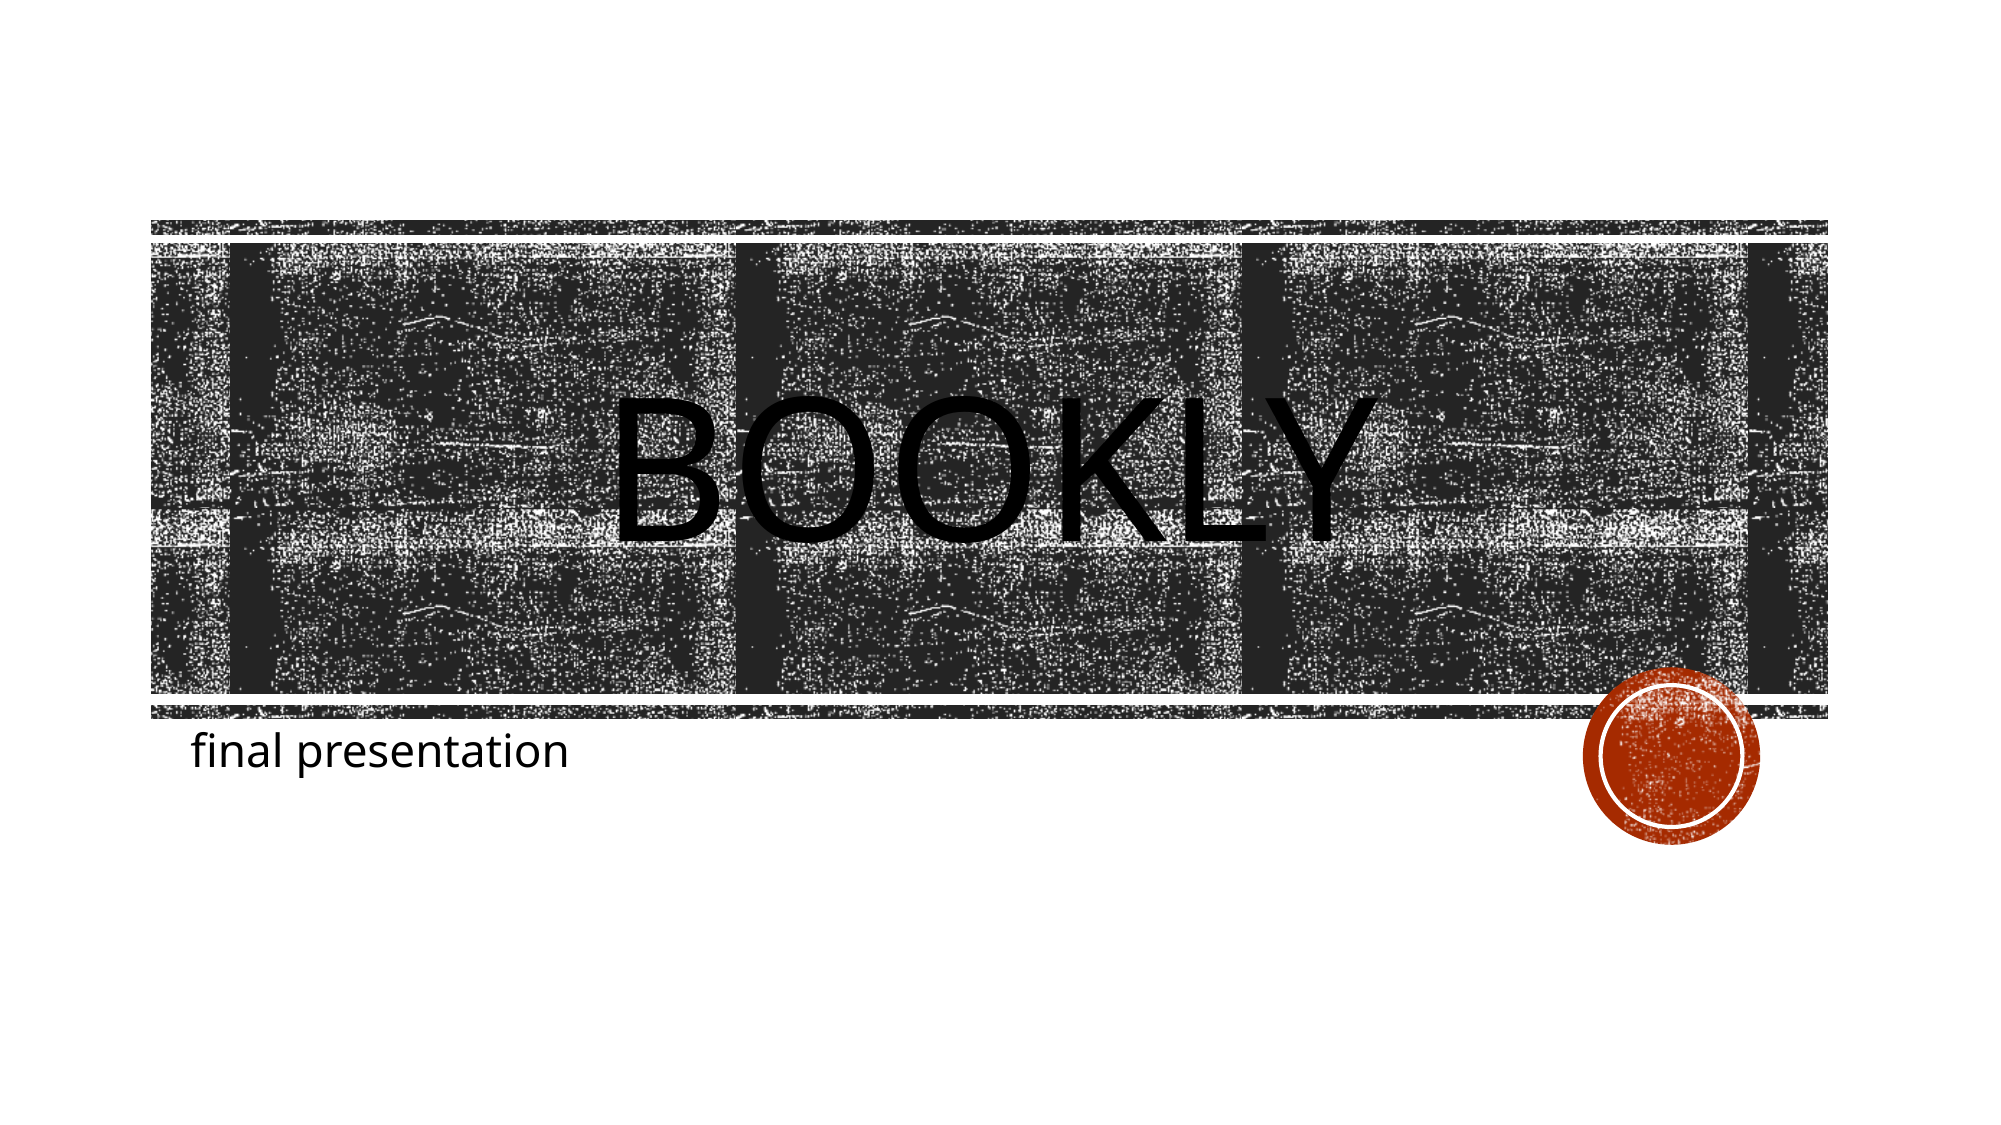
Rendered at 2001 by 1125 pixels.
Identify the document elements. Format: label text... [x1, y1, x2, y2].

subtitle final presentation [175, 720, 1470, 896]
title bookly [172, 234, 1808, 733]
